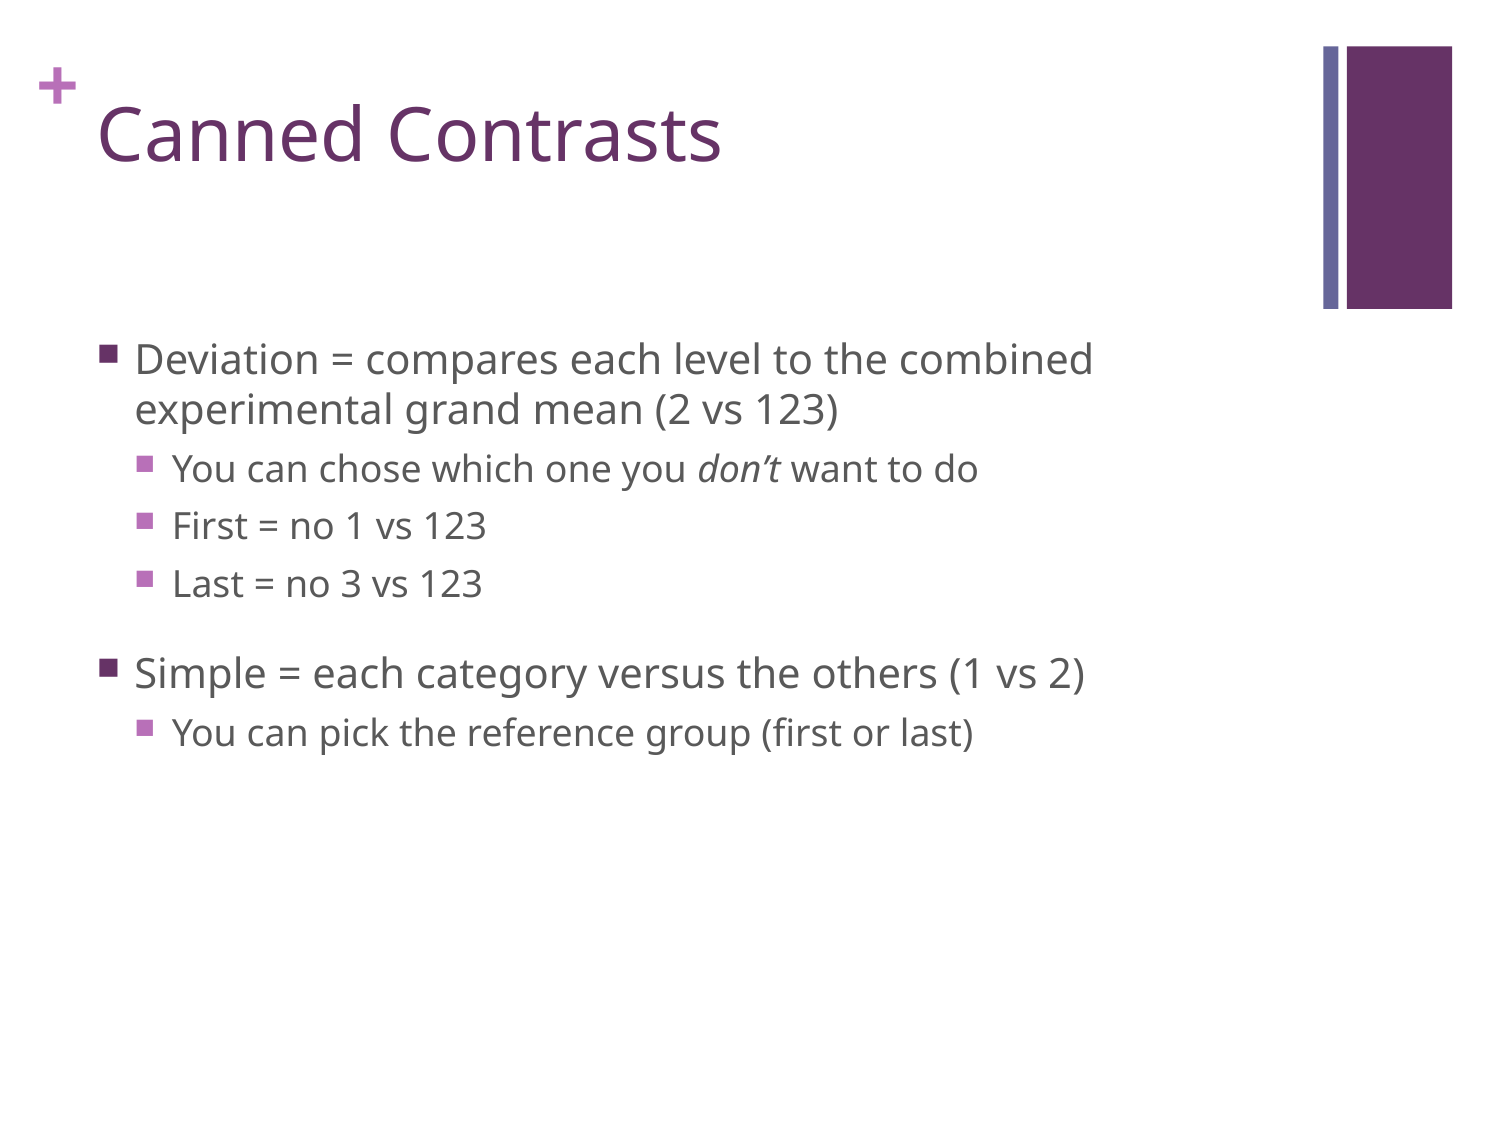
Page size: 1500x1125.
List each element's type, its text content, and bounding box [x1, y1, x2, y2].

title Canned Contrasts [81, 79, 1322, 263]
list Deviation = compares each level to the combined experimental grand mean (2 vs 123) You can chose which one you don’t want to do First = no 1 vs 123 Last = no 3 vs 123 Simple = each category versus the others (1 vs 2) You can pick the reference group (first or last) [81, 324, 1322, 1005]
